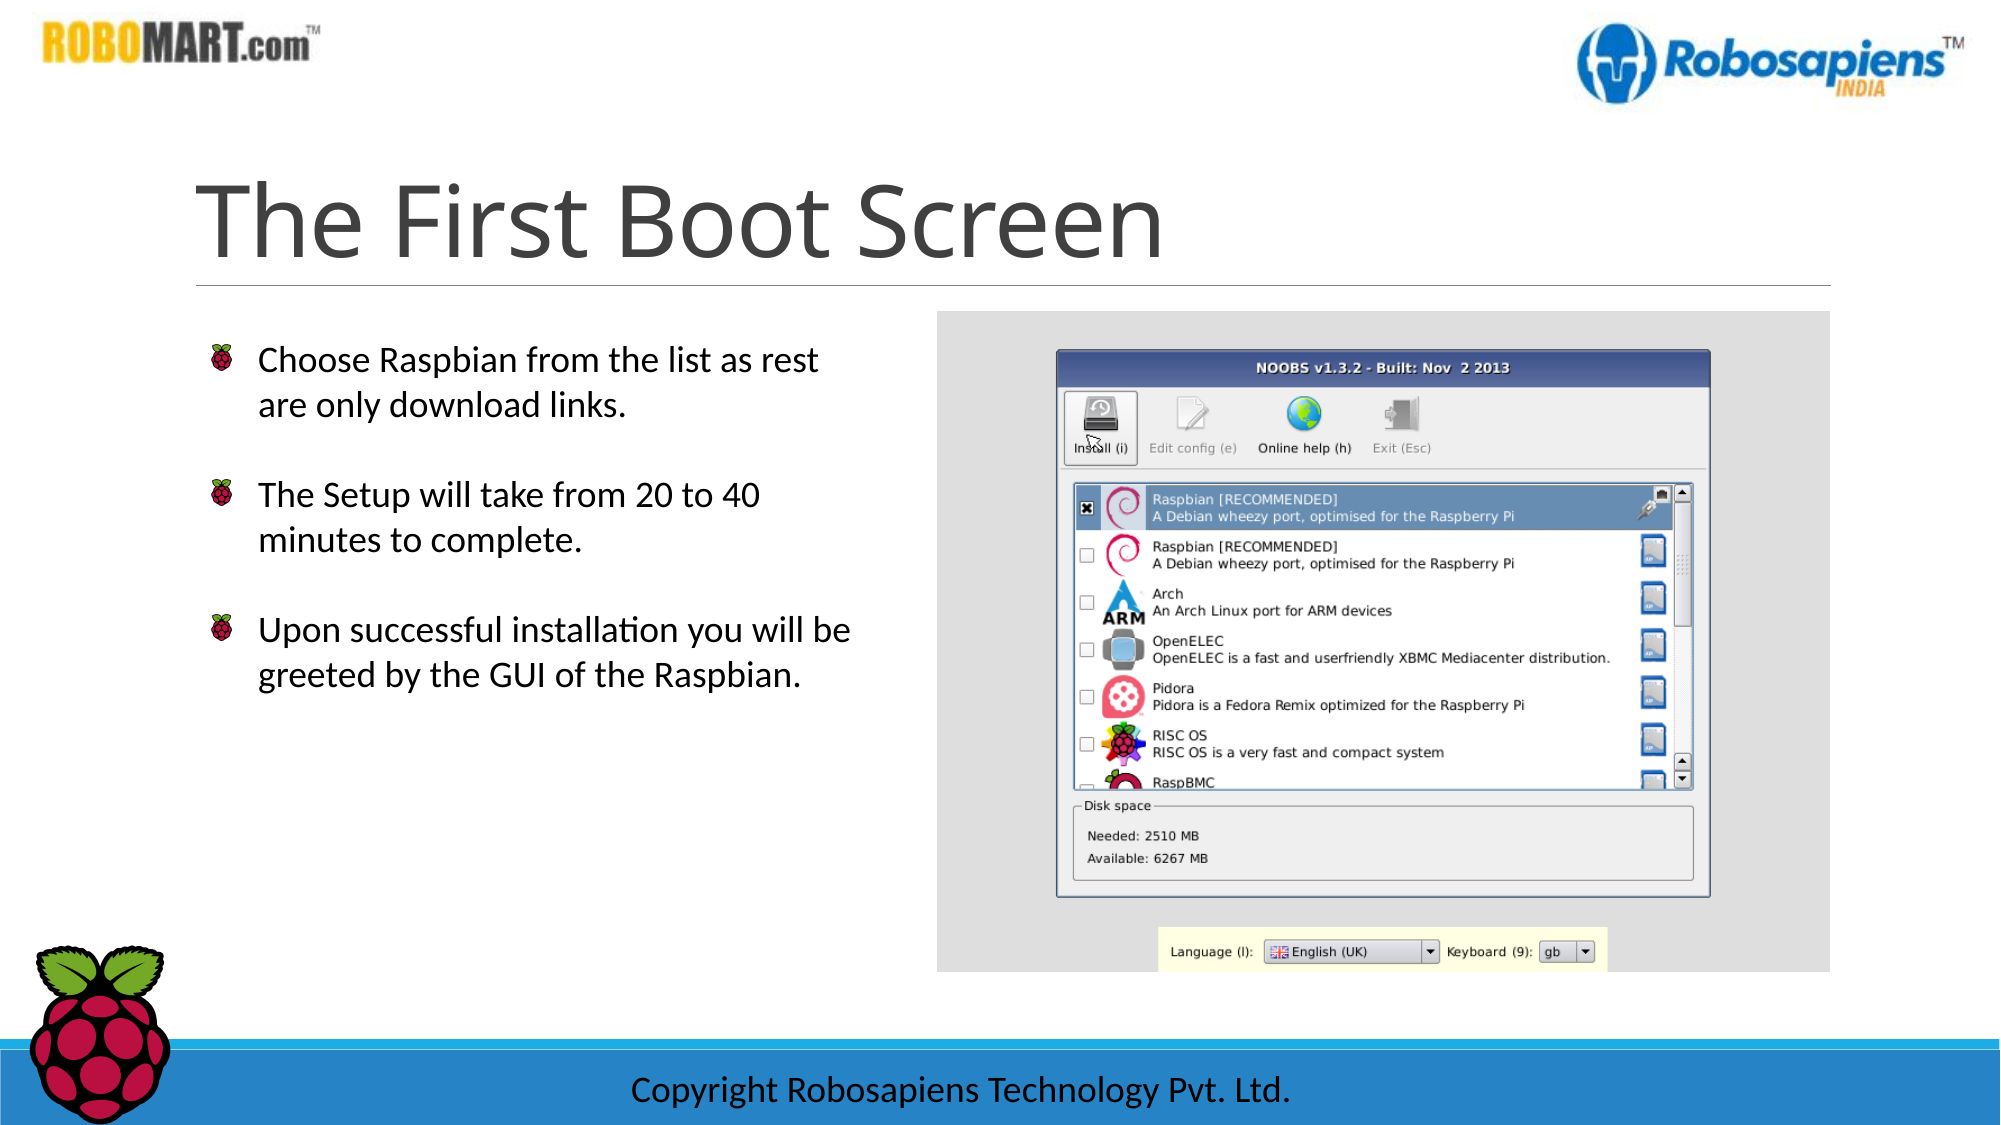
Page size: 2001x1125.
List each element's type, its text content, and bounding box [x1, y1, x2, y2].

picture [32, 11, 337, 74]
picture [211, 344, 238, 371]
picture [211, 614, 238, 641]
picture [211, 479, 238, 506]
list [937, 310, 1831, 972]
text_box Copyright Robosapiens Technology Pvt. Ltd. [616, 1058, 1331, 1118]
title The First Boot Screen [180, 47, 1830, 285]
picture [1562, 11, 1973, 115]
picture [27, 944, 172, 1125]
text_box Choose Raspbian from the list as rest are only download links. The Setup will take from 20 to 40 minutes to complete. Upon successful installation you will be greeted by the GUI of the Raspbian. [196, 327, 892, 703]
